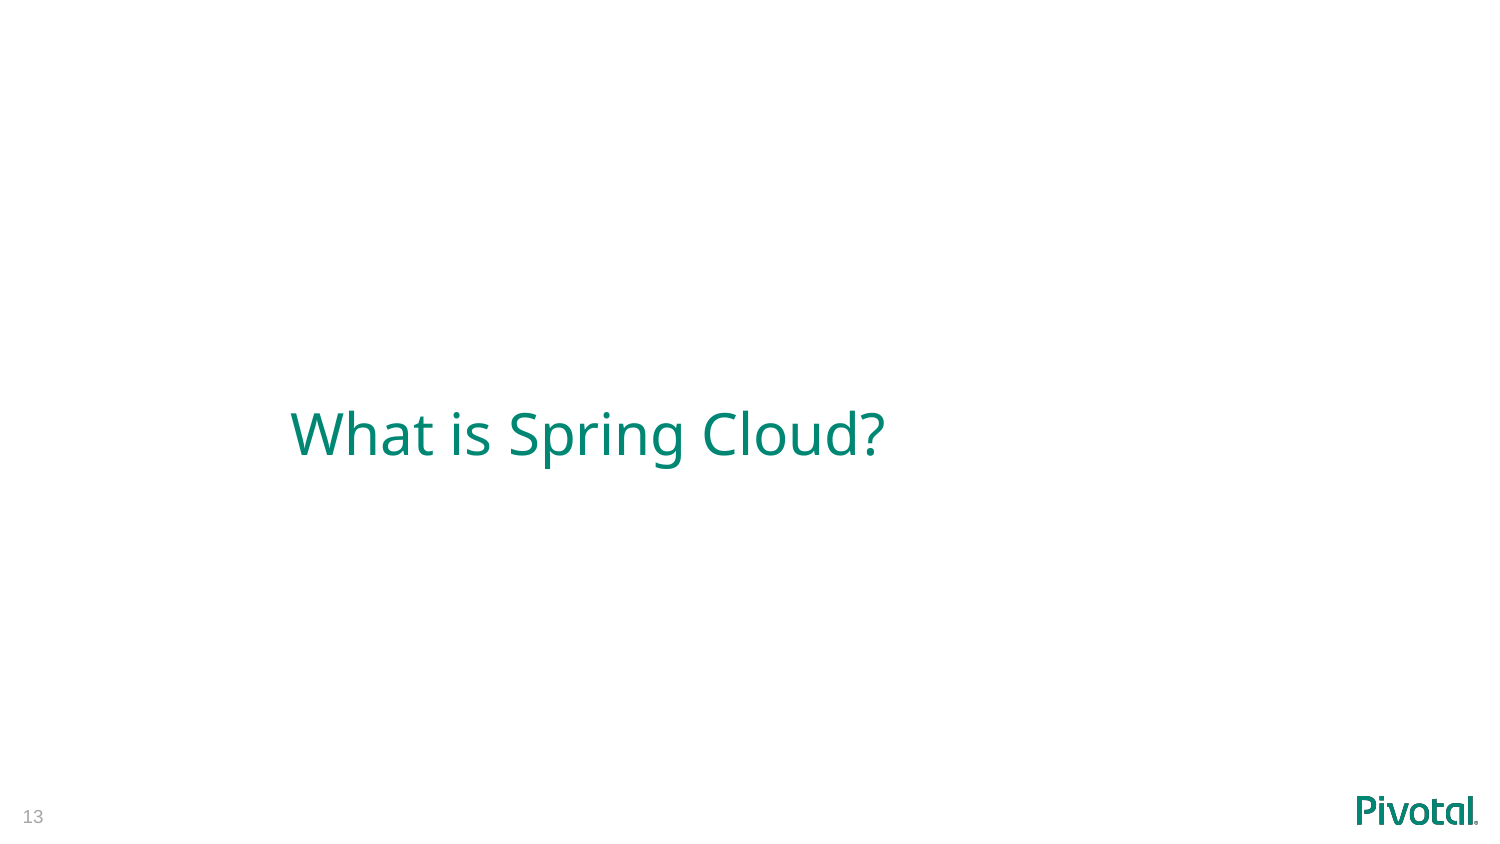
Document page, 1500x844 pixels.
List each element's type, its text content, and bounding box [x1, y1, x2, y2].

slide_number 13 [7, 797, 70, 843]
text_box What is Spring Cloud? [275, 390, 1054, 475]
picture [1357, 796, 1478, 825]
